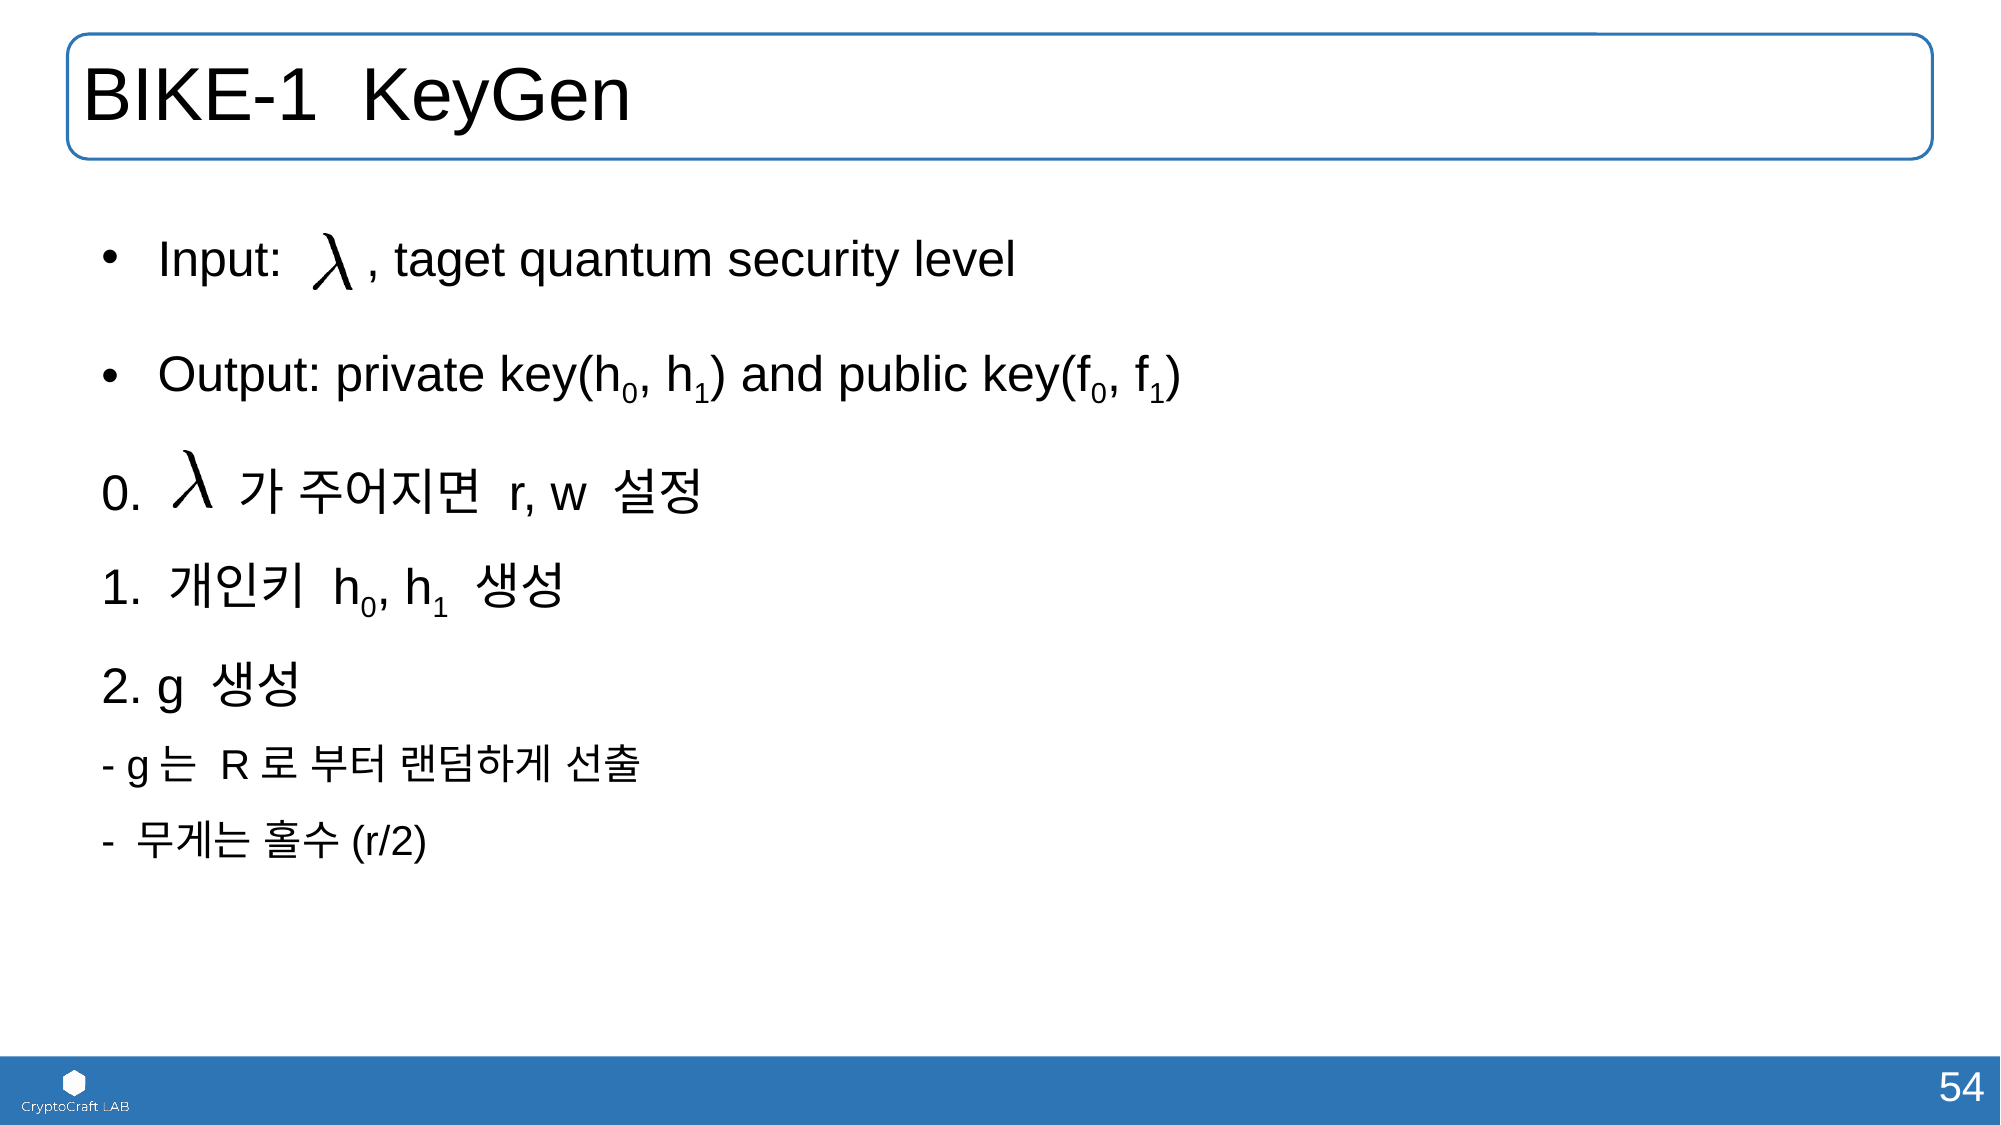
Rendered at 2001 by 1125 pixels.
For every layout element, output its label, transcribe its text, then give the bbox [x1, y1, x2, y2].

picture [13, 1061, 138, 1123]
picture [301, 229, 358, 295]
list Input: , taget quantum security level Output: private key(h0, h1) and public key(f0, f1) 0. 가 주어지면 r, w 설정 1. 개인키 h0, h1 생성 2. g 생성 - g는 R로 부터 랜덤하게 선출 - 무게는 홀수(r/2) [67, 189, 1933, 1019]
title BIKE-1 KeyGen [67, 34, 1933, 160]
picture [161, 446, 218, 513]
